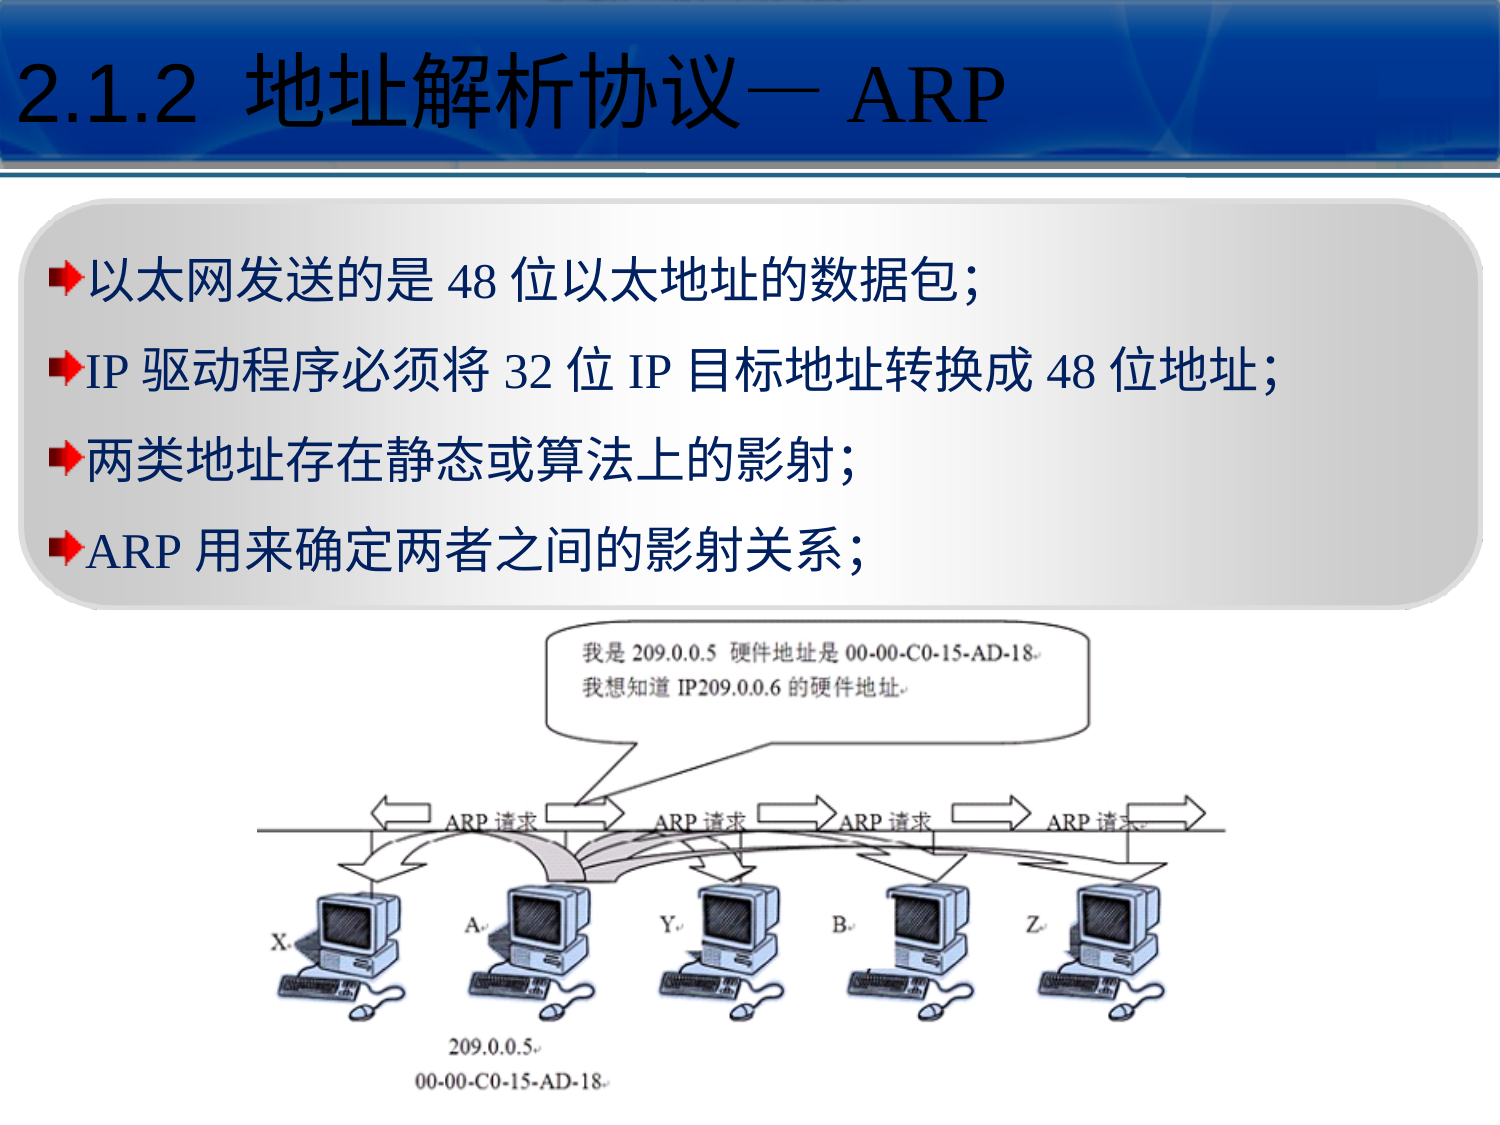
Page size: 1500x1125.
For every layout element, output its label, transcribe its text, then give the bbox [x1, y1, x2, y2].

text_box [18, 198, 1484, 610]
title 2.1.2 地址解析协议—ARP [0, 0, 1500, 184]
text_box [257, 618, 1243, 1102]
